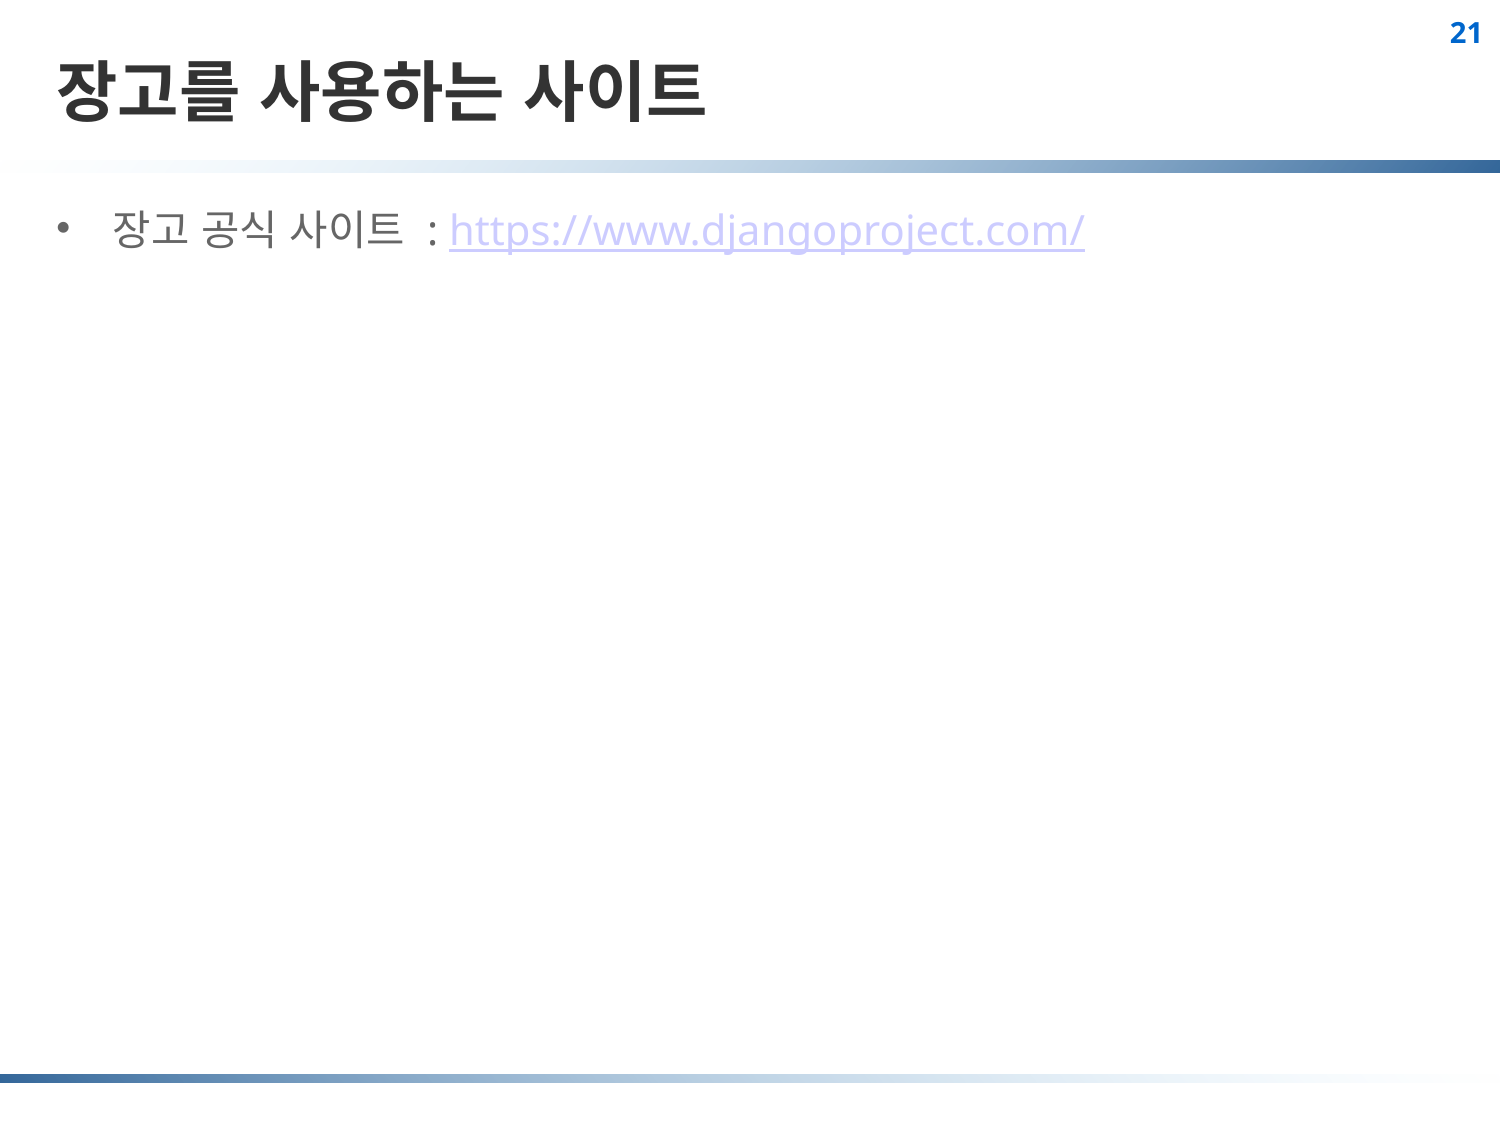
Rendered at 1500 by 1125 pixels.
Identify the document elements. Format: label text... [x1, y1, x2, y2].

title 장고를 사용하는 사이트 [41, 19, 1424, 161]
list 장고 공식 사이트 : https://www.djangoproject.com/ [41, 196, 1459, 1059]
